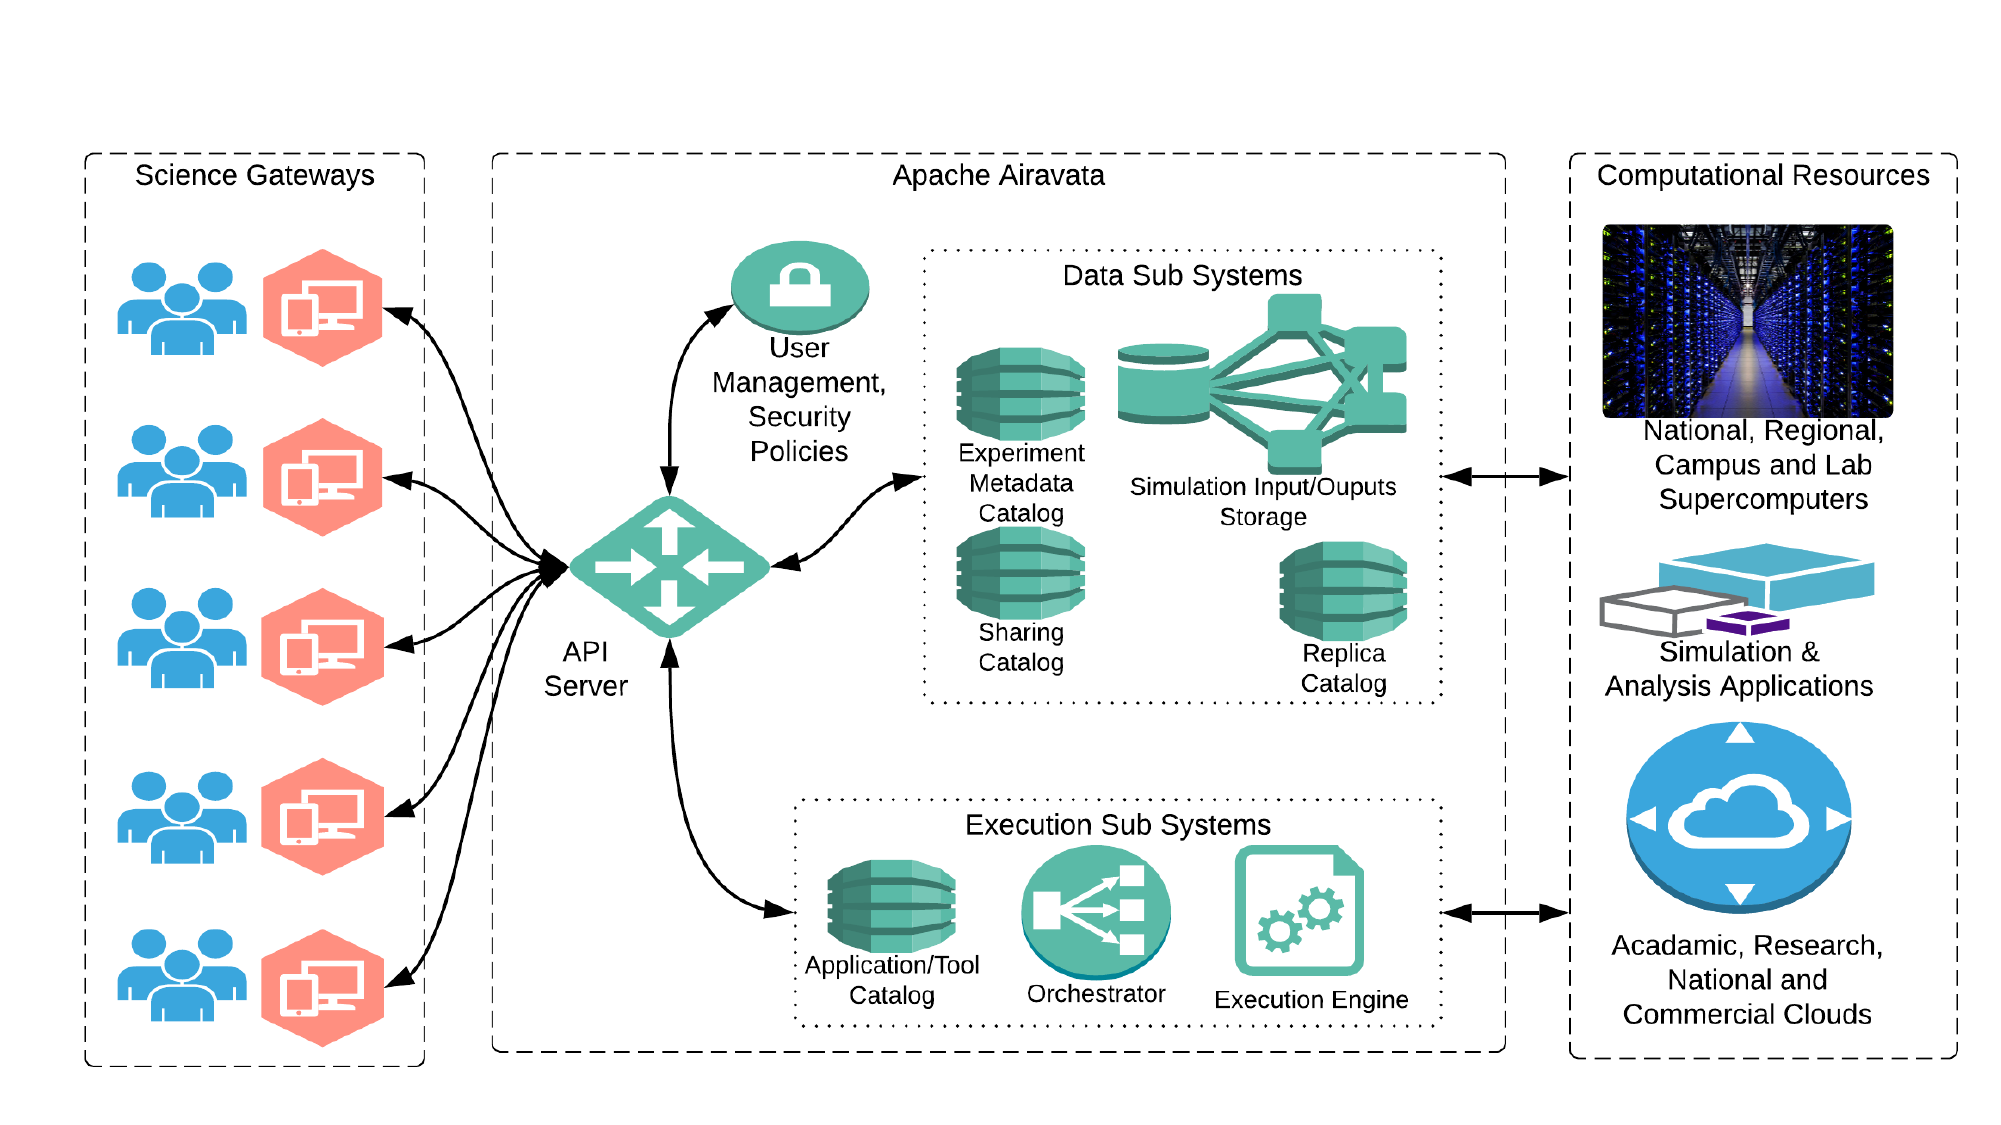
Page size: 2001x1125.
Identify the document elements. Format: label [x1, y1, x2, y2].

picture [72, 131, 1969, 1073]
